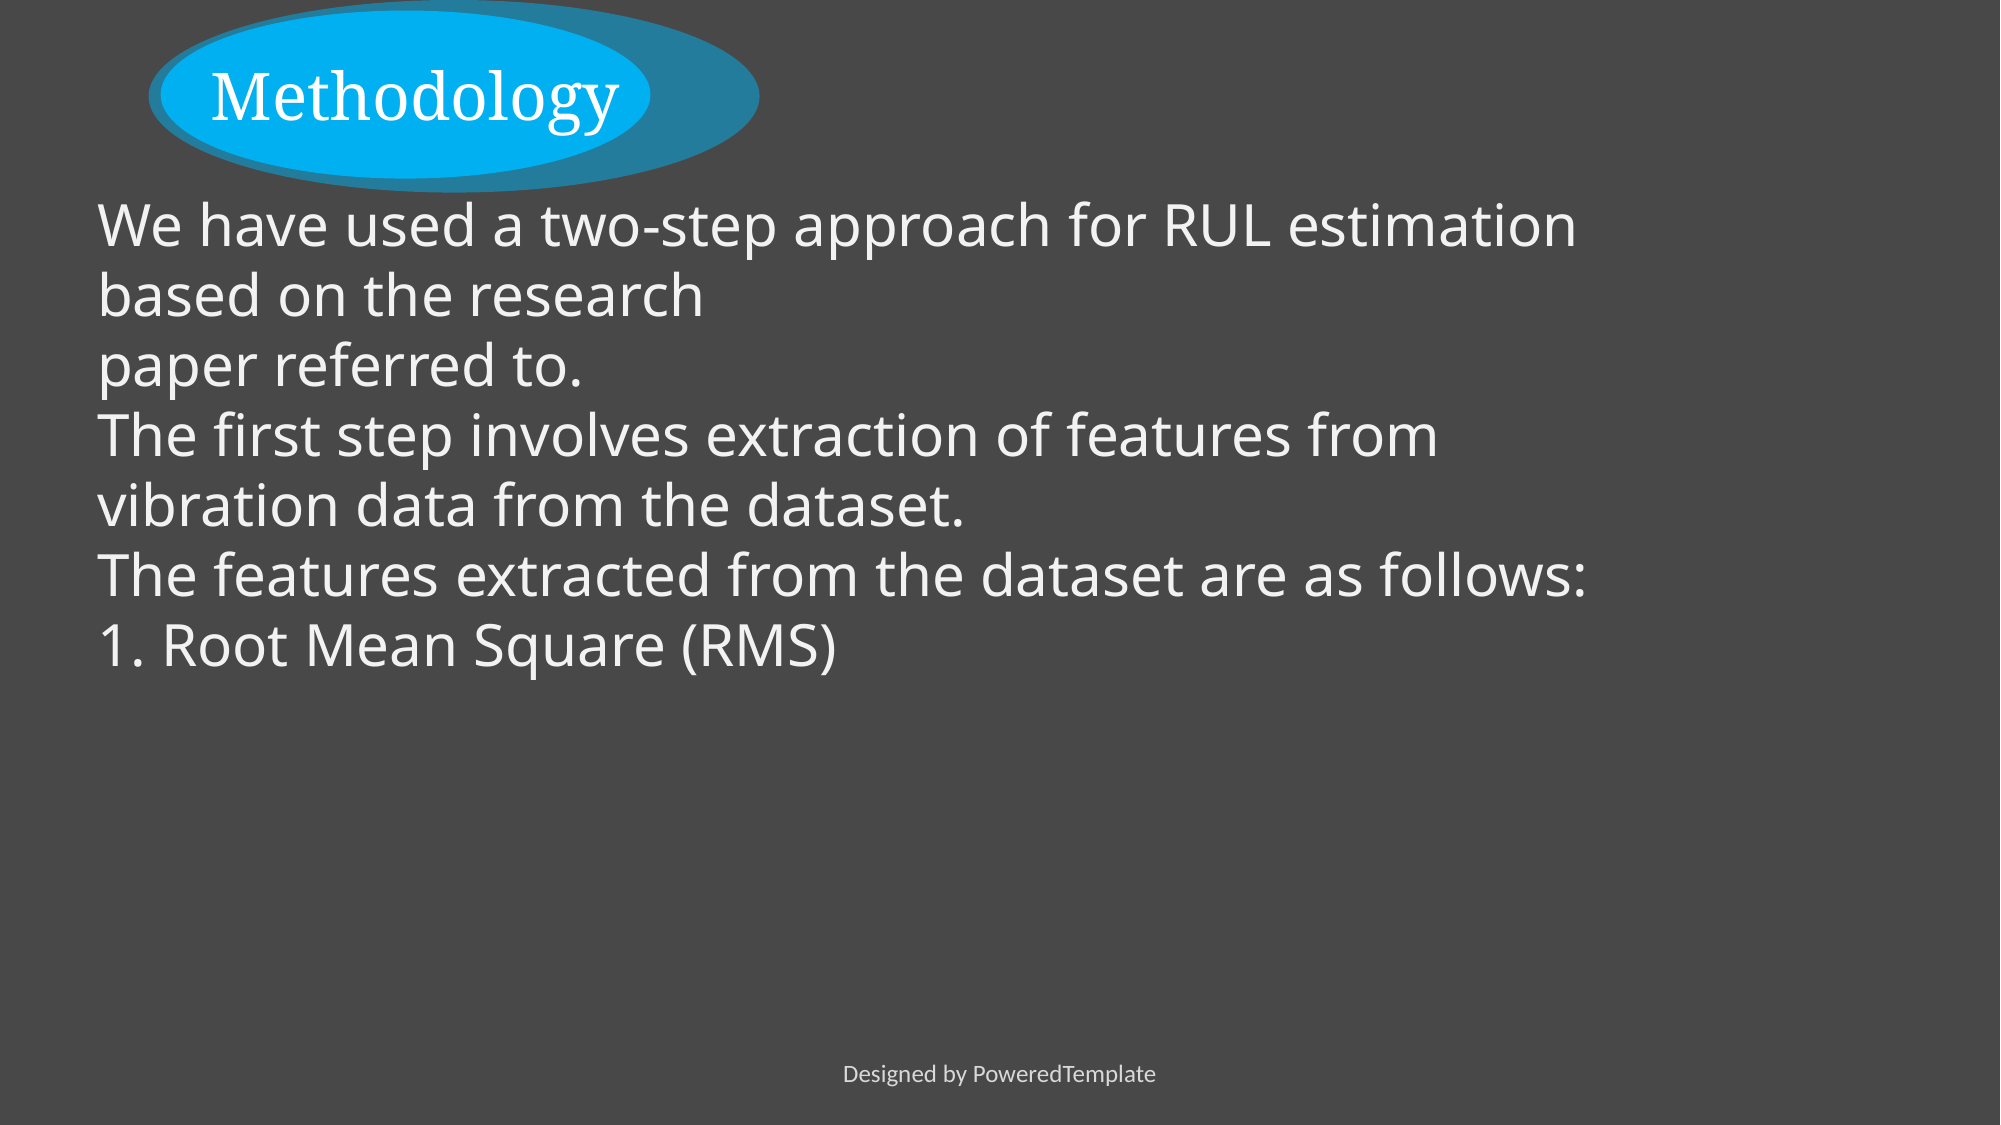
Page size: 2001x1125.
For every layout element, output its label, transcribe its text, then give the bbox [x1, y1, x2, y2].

title Methodology [148, 53, 699, 180]
footer Designed by PoweredTemplate [662, 1042, 1338, 1103]
text_box We have used a two-step approach for RUL estimation based on the research paper referred to. The first step involves extraction of features from vibration data from the dataset. The features extracted from the dataset are as follows: 1. Root Mean Square (RMS) [82, 180, 1685, 686]
text_box [179, 0, 761, 155]
text_box [190, 9, 621, 53]
